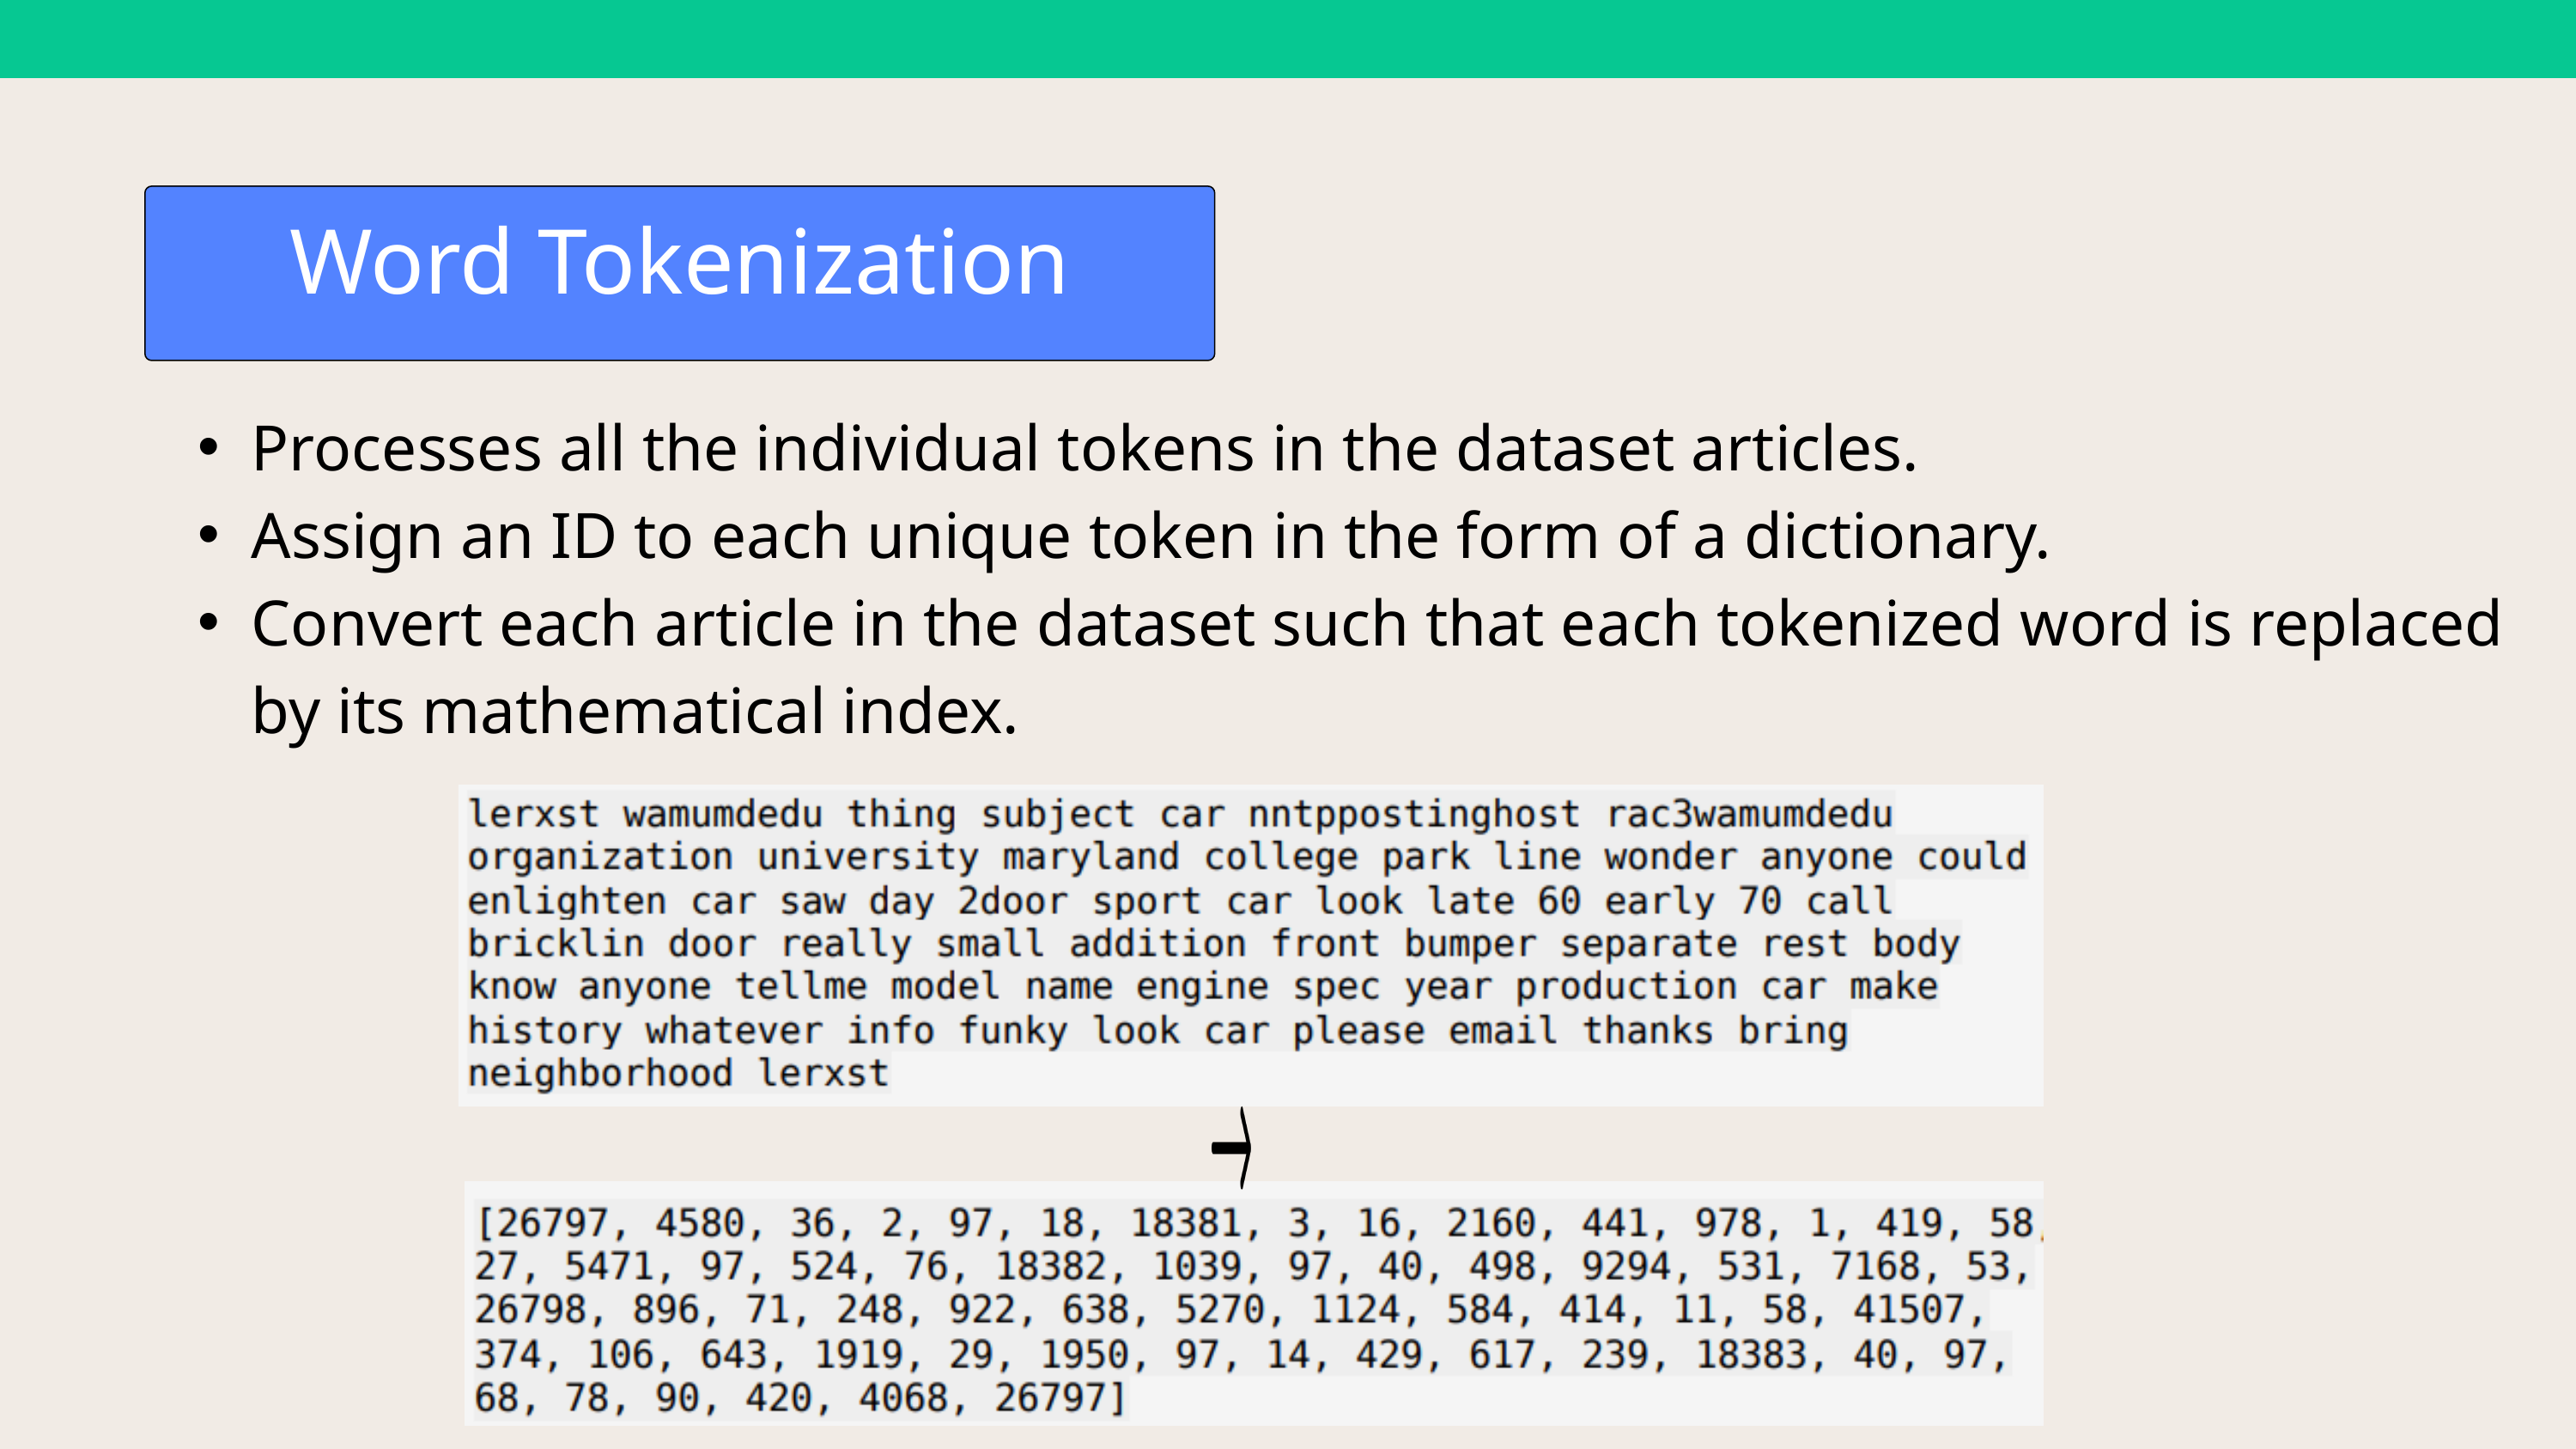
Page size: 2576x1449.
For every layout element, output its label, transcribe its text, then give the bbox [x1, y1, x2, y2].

text_box Processes all the individual tokens in the dataset articles. Assign an ID to each unique token in the form of a dictionary. Convert each article in the dataset such that each tokenized word is replaced by its mathematical index. [144, 395, 2509, 746]
text_box [458, 785, 2044, 1106]
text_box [0, 0, 2576, 79]
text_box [144, 185, 1215, 361]
text_box [1212, 1106, 1251, 1190]
text_box [465, 1181, 2044, 1426]
